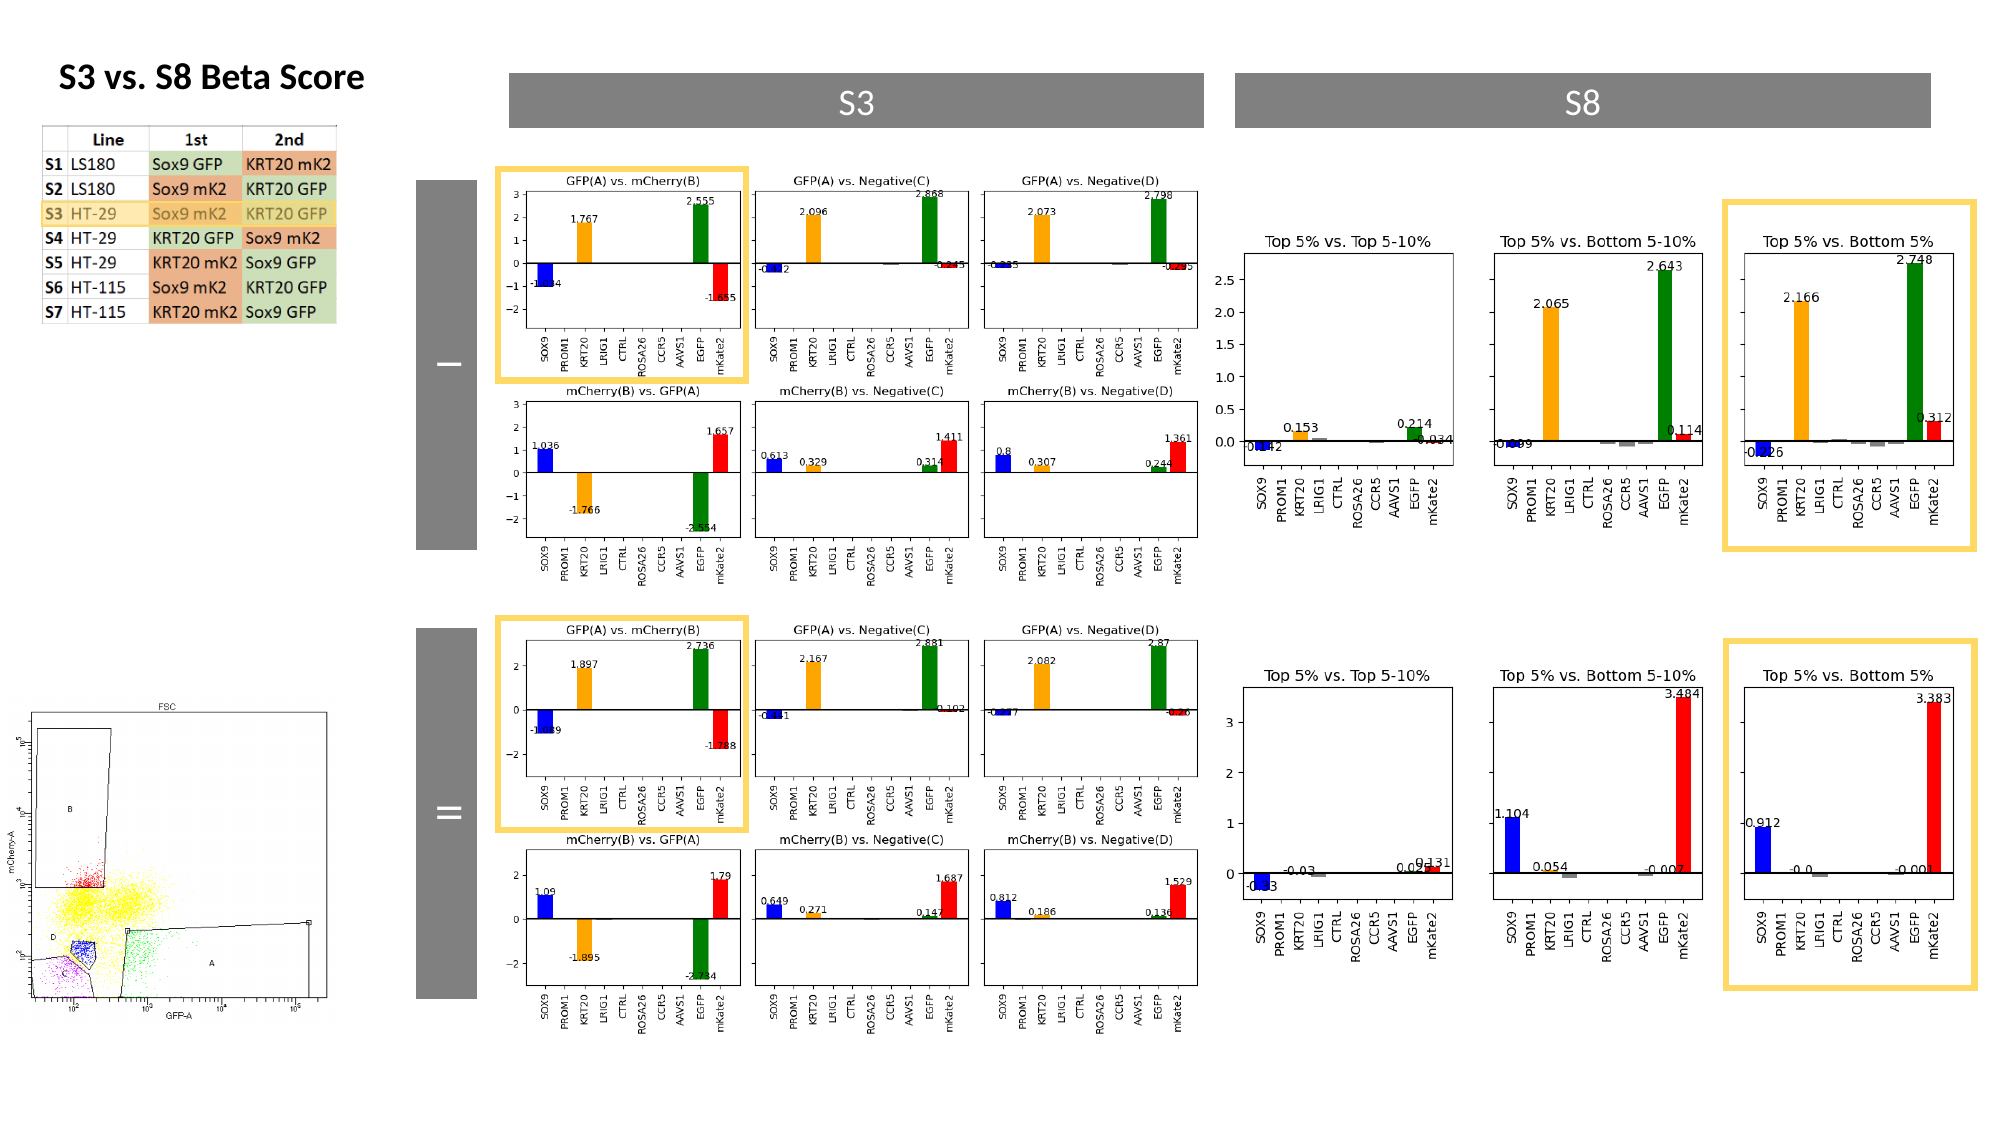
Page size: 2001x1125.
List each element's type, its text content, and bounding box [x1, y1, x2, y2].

picture [6, 695, 337, 1023]
text_box S3 [509, 73, 1204, 128]
text_box S8 [1235, 73, 1931, 128]
text_box [1724, 201, 1974, 550]
text_box I [416, 180, 477, 550]
text_box [1725, 640, 1976, 989]
picture [497, 618, 1204, 1040]
picture [1205, 226, 1961, 535]
text_box S3 vs. S8 Beta Score [44, 44, 381, 105]
text_box II [416, 628, 477, 999]
picture [42, 125, 337, 324]
picture [1216, 660, 1961, 969]
picture [497, 169, 1204, 592]
